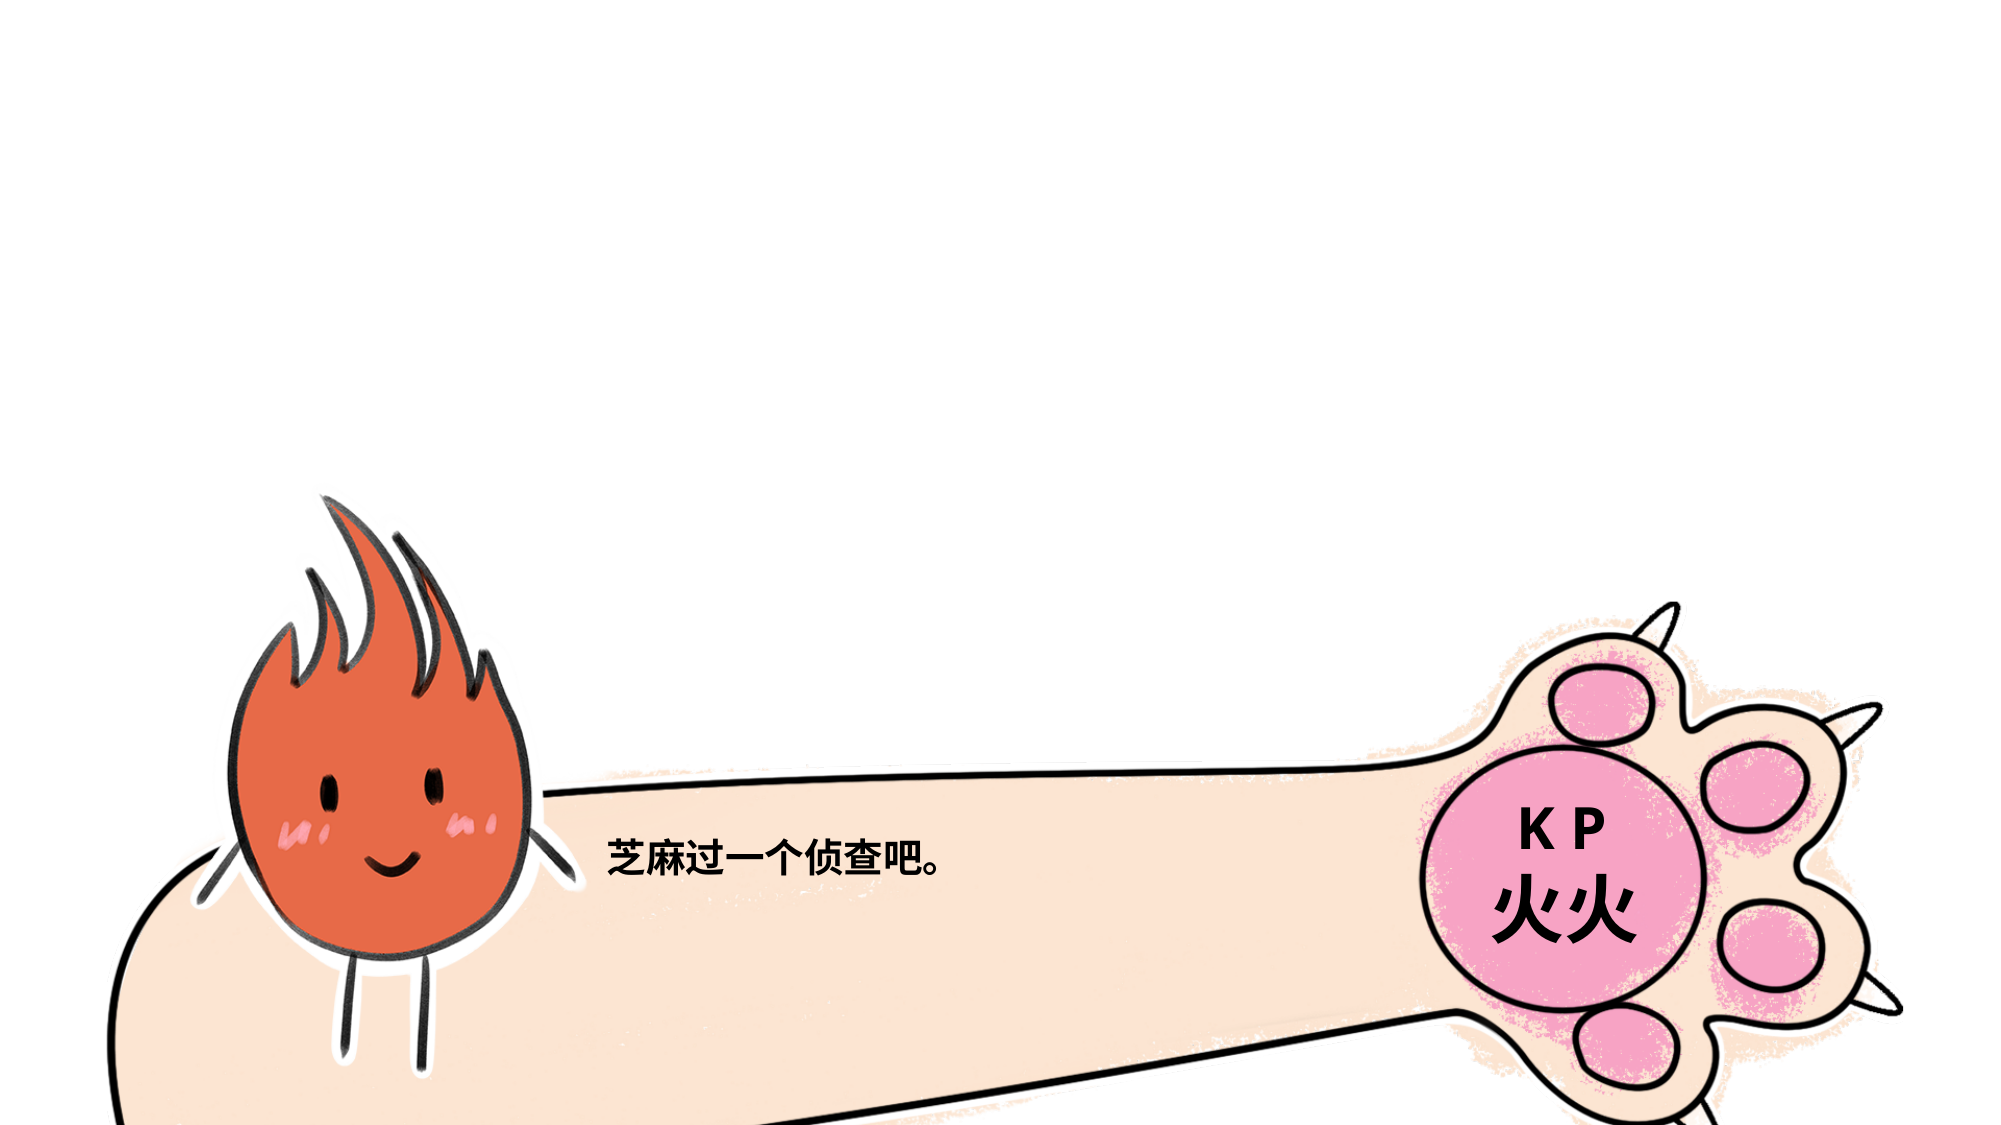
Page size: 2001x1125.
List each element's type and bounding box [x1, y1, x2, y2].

text_box [0, 0, 2000, 1125]
